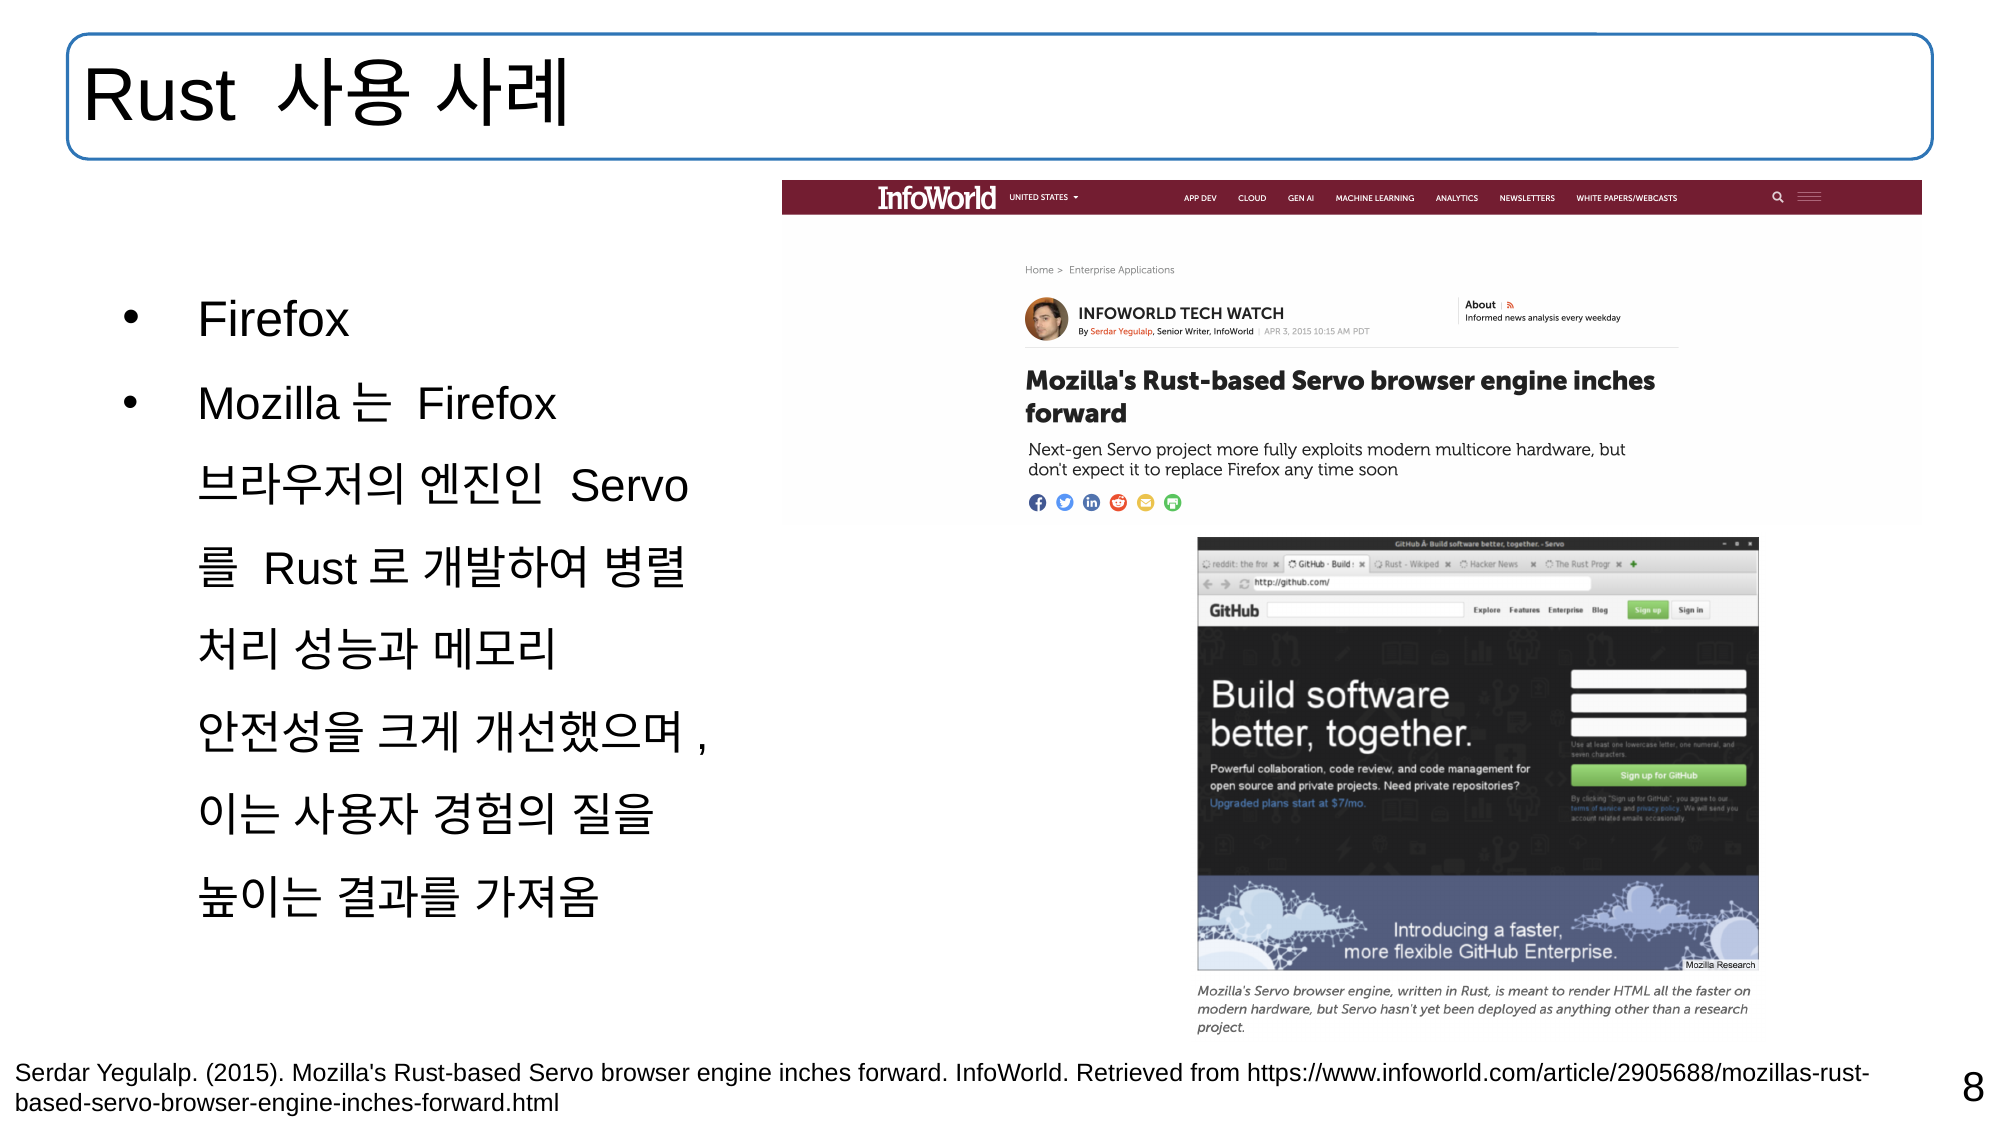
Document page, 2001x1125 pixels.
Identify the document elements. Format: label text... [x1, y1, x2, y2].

text_box Serdar Yegulalp. (2015). Mozilla's Rust-based Servo browser engine inches forward. InfoWorld. Retrieved from https://www.infoworld.com/article/2905688/mozillas-rust-based-servo-browser-engine-inches-forward.html [0, 1049, 1950, 1124]
picture [1191, 531, 1766, 1043]
title Rust 사용 사례 [67, 34, 1933, 160]
text_box Firefox Mozilla는 Firefox 브라우저의 엔진인 Servo를 Rust로 개발하여 병렬 처리 성능과 메모리 안전성을 크게 개선했으며, 이는 사용자 경험의 질을 높이는 결과를 가져옴 [107, 248, 728, 1036]
picture [782, 179, 1922, 525]
